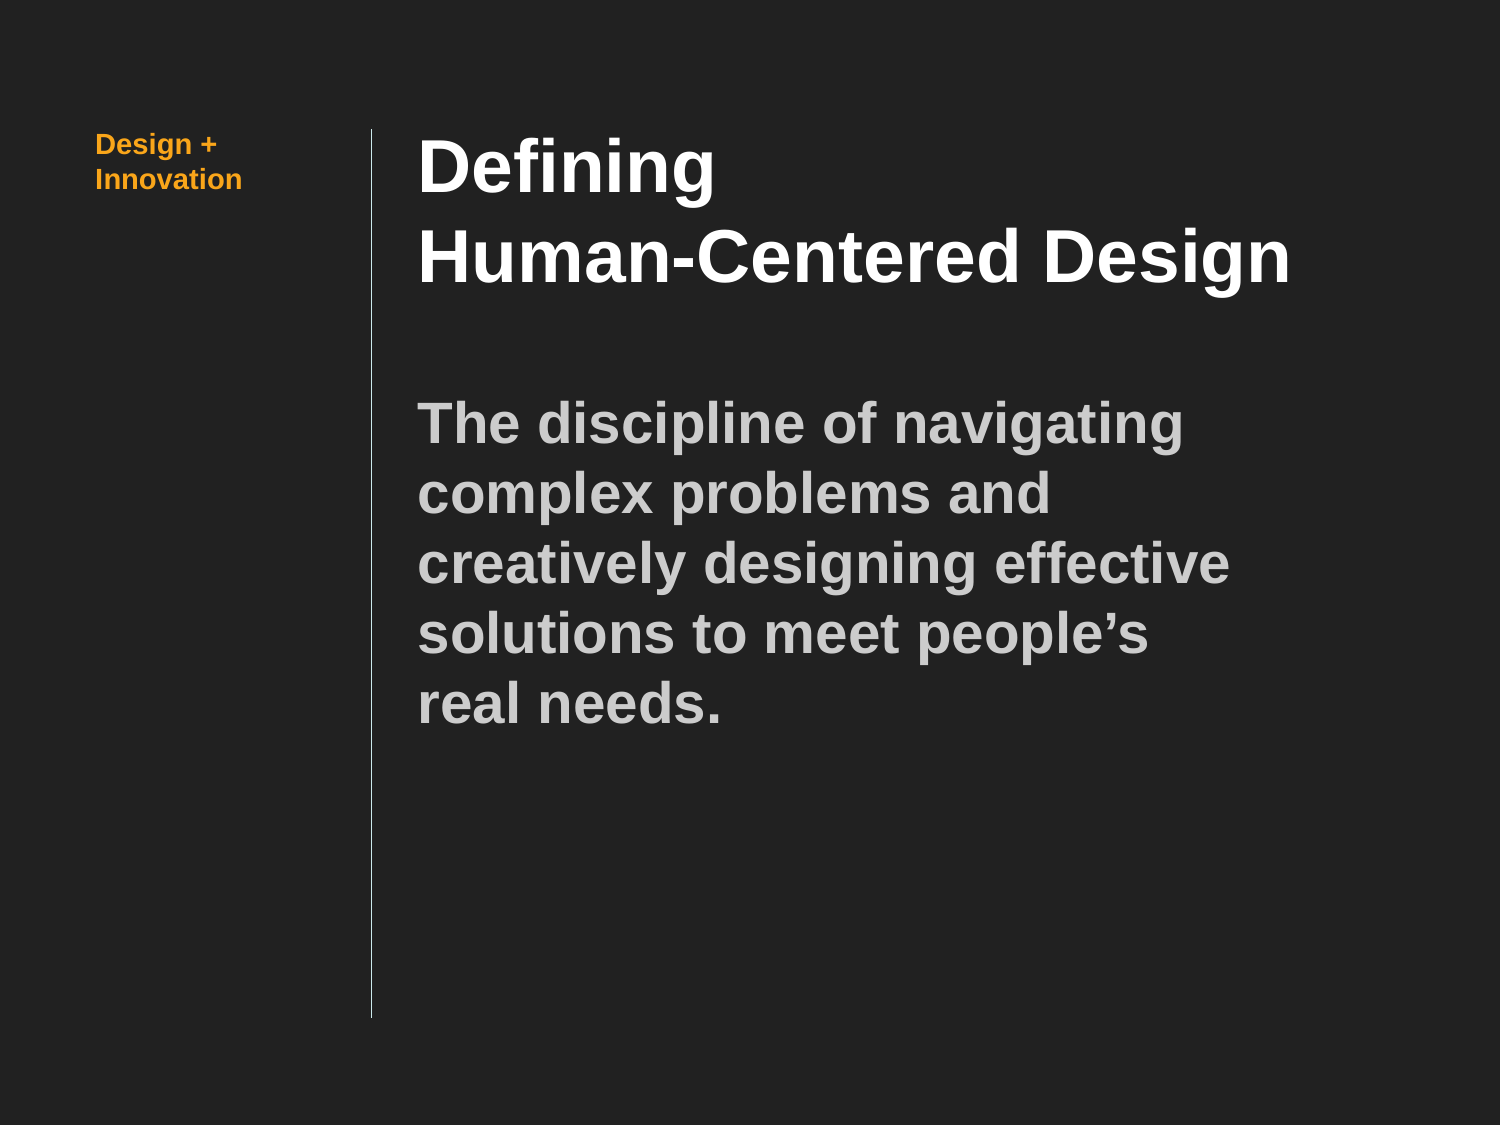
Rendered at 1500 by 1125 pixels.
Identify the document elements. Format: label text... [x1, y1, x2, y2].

text_box Design + Innovation [80, 109, 350, 210]
title Defining Human-Centered Design The discipline of navigating complex problems and creatively designing effective solutions to meet people’s real needs. [402, 101, 1330, 823]
